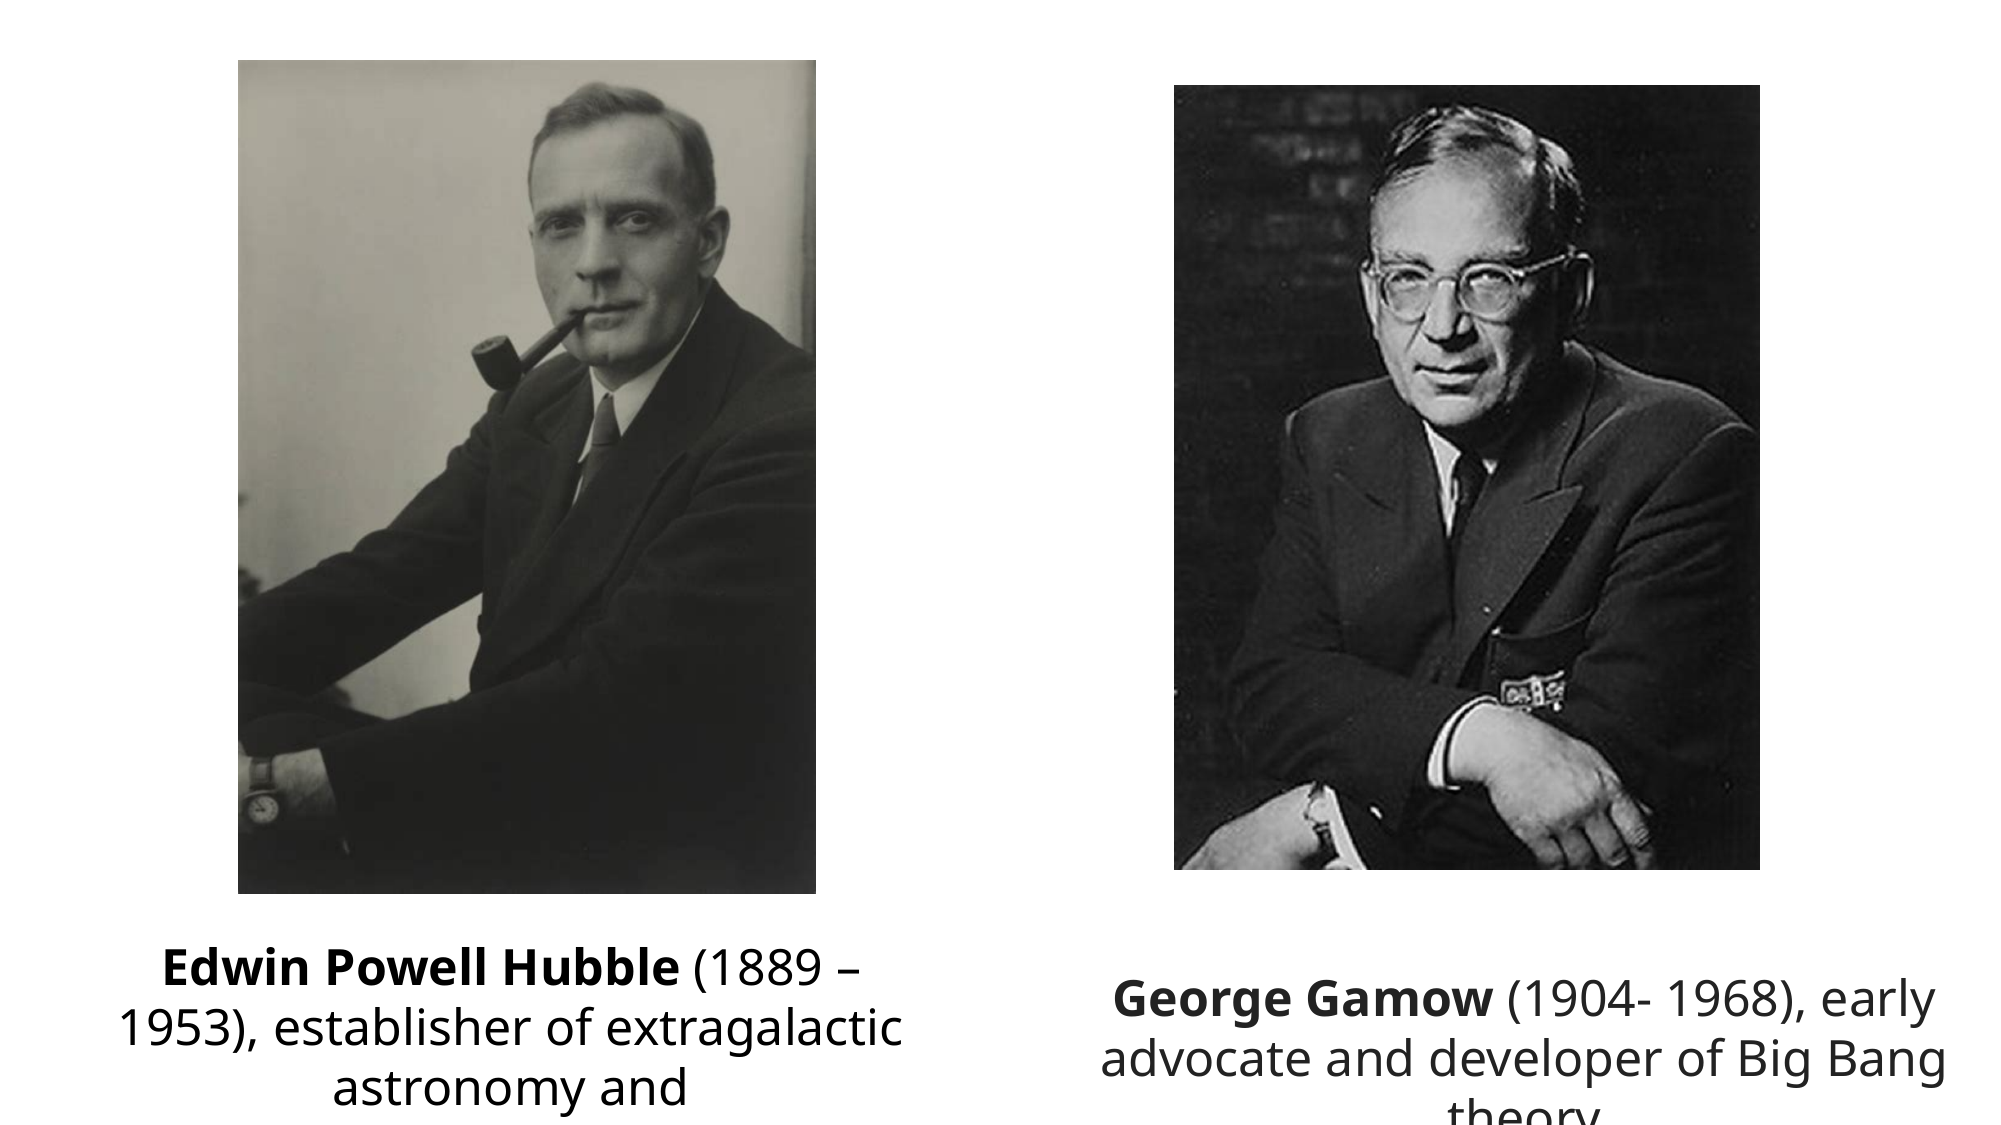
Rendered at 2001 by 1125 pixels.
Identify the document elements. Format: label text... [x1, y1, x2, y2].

picture [238, 60, 816, 894]
text_box Edwin Powell Hubble (1889 –1953), establisher of extragalactic astronomy and observational cosmology [90, 928, 932, 1125]
text_box George Gamow (1904- 1968), early advocate and developer of Big Bang theory [1078, 958, 1971, 1125]
picture [1174, 85, 1760, 870]
